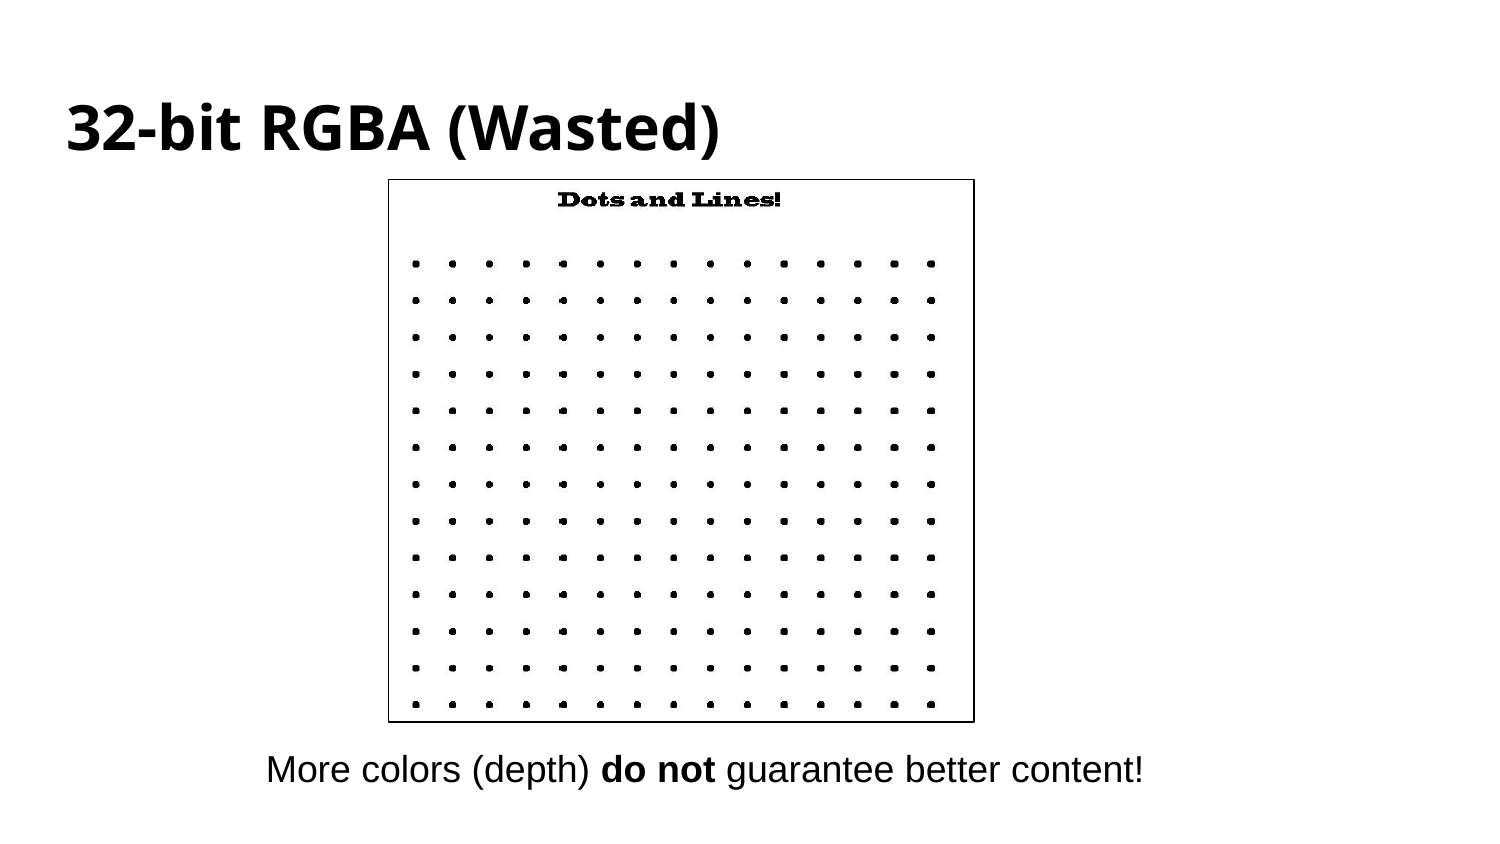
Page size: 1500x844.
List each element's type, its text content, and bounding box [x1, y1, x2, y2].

text_box More colors (depth) do not guarantee better content! [250, 729, 1188, 789]
title 32-bit RGBA (Wasted) [51, 72, 1449, 176]
picture [389, 179, 974, 722]
